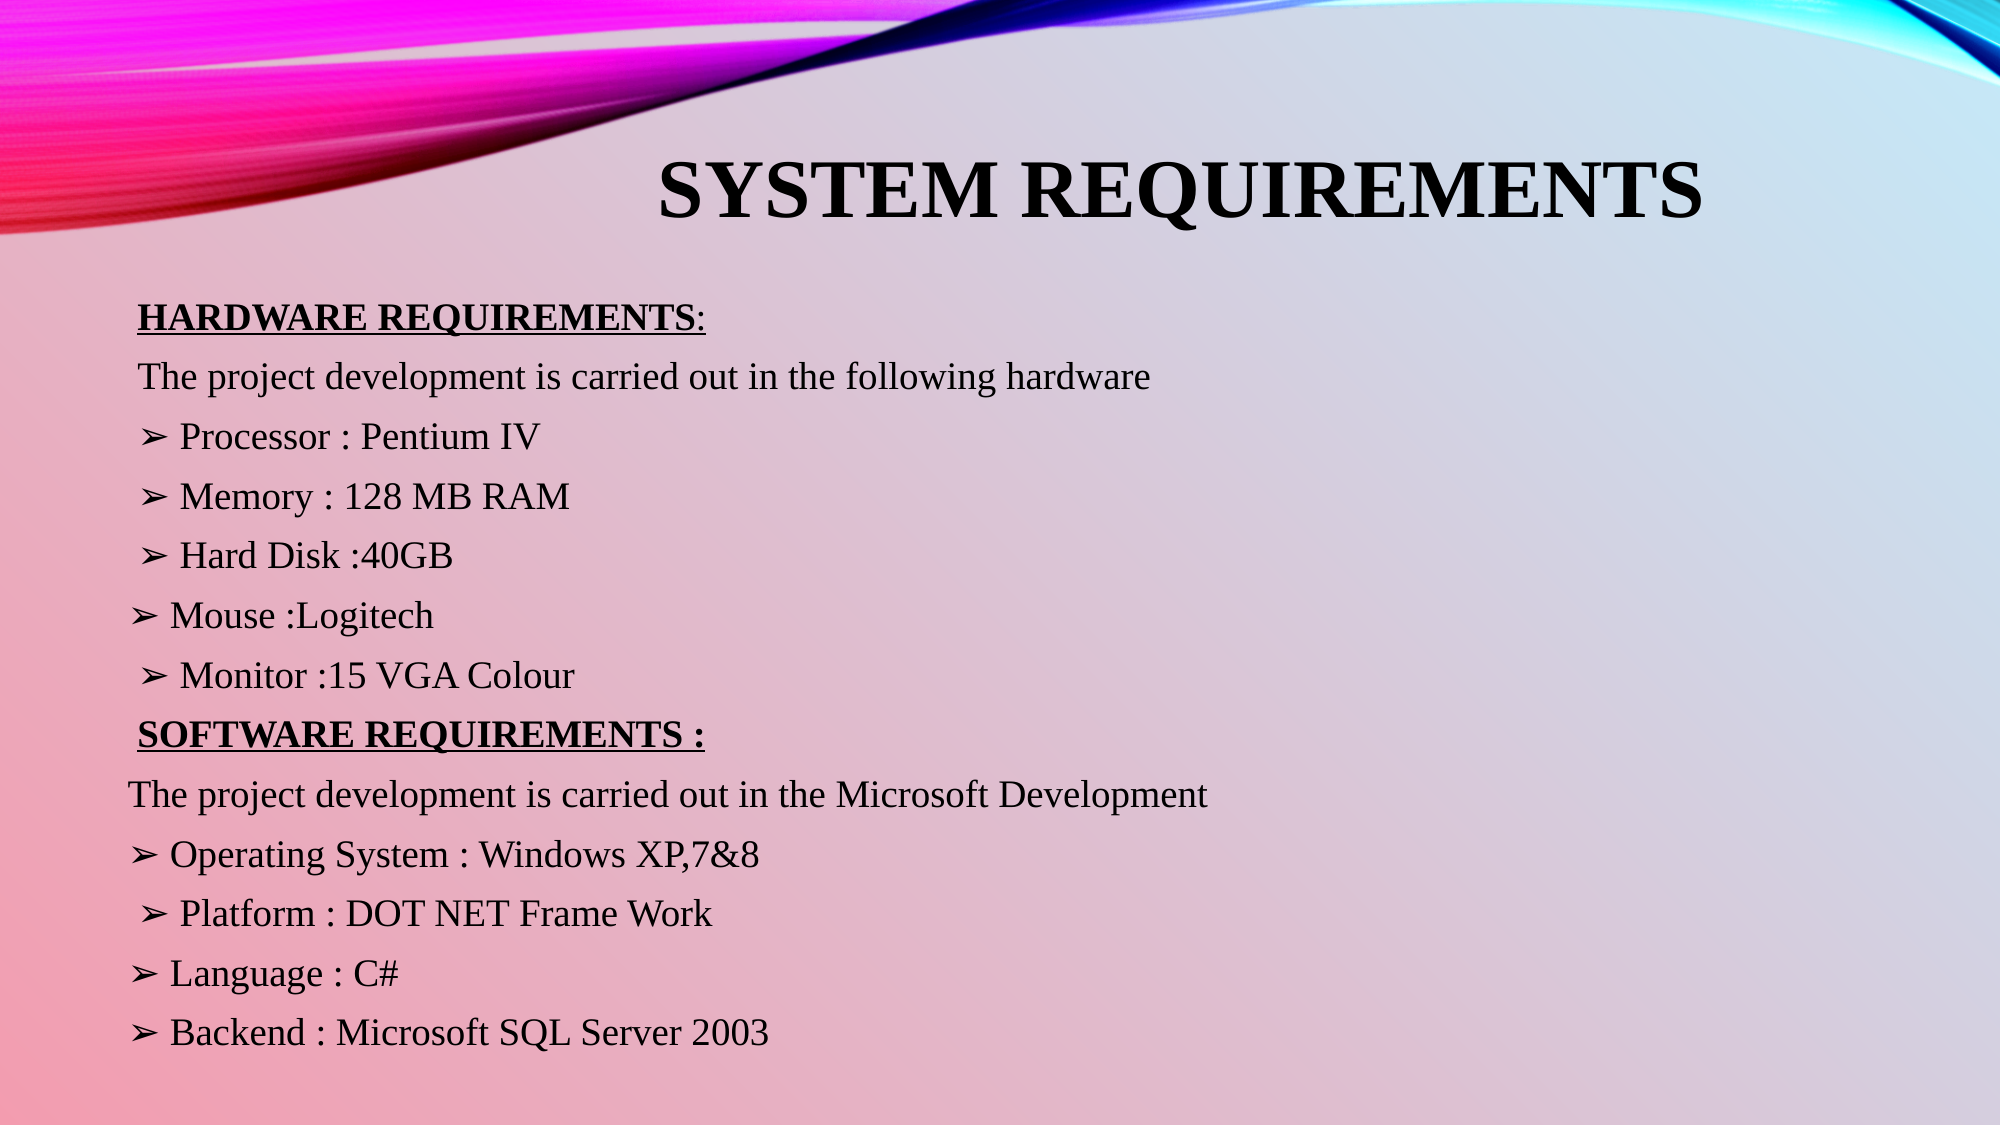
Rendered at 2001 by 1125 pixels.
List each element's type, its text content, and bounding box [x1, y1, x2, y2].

picture [0, 0, 2000, 237]
picture [1910, 0, 2000, 45]
title SYSTEM REQUIREMENTS [474, 73, 1888, 289]
list HARDWARE REQUIREMENTS: The project development is carried out in the following hardware ➢ Processor : Pentium IV ➢ Memory : 128 MB RAM ➢ Hard Disk :40GB ➢ Mouse :Logitech ➢ Monitor :15 VGA Colour SOFTWARE REQUIREMENTS : The project development is carried out in the Microsoft Development ➢ Operating System : Windows XP,7&8 ➢ Platform : DOT NET Frame Work ➢ Language : C# ➢ Backend : Microsoft SQL Server 2003 [112, 289, 1888, 1070]
picture [1890, 0, 2000, 75]
